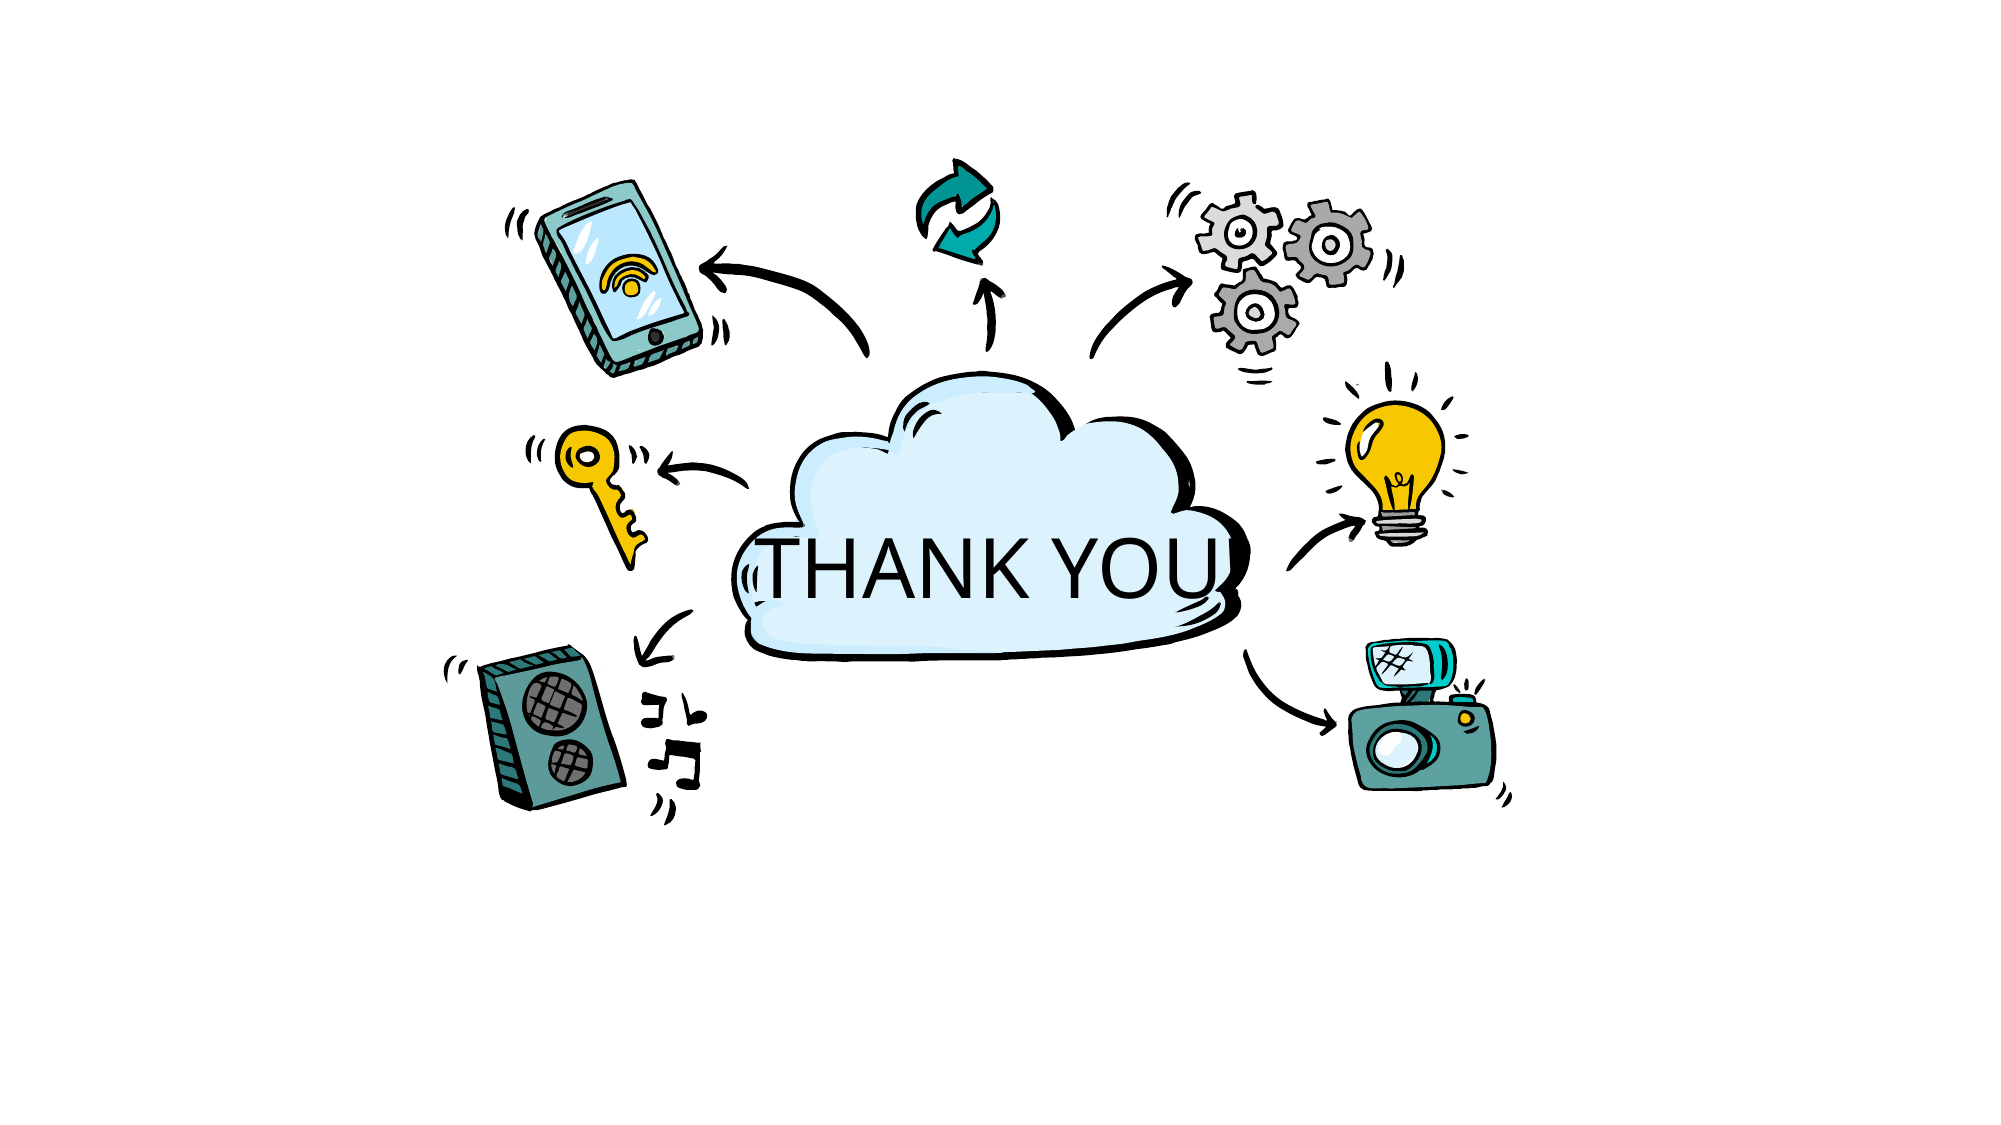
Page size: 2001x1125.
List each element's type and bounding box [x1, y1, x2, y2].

picture [443, 158, 1513, 826]
